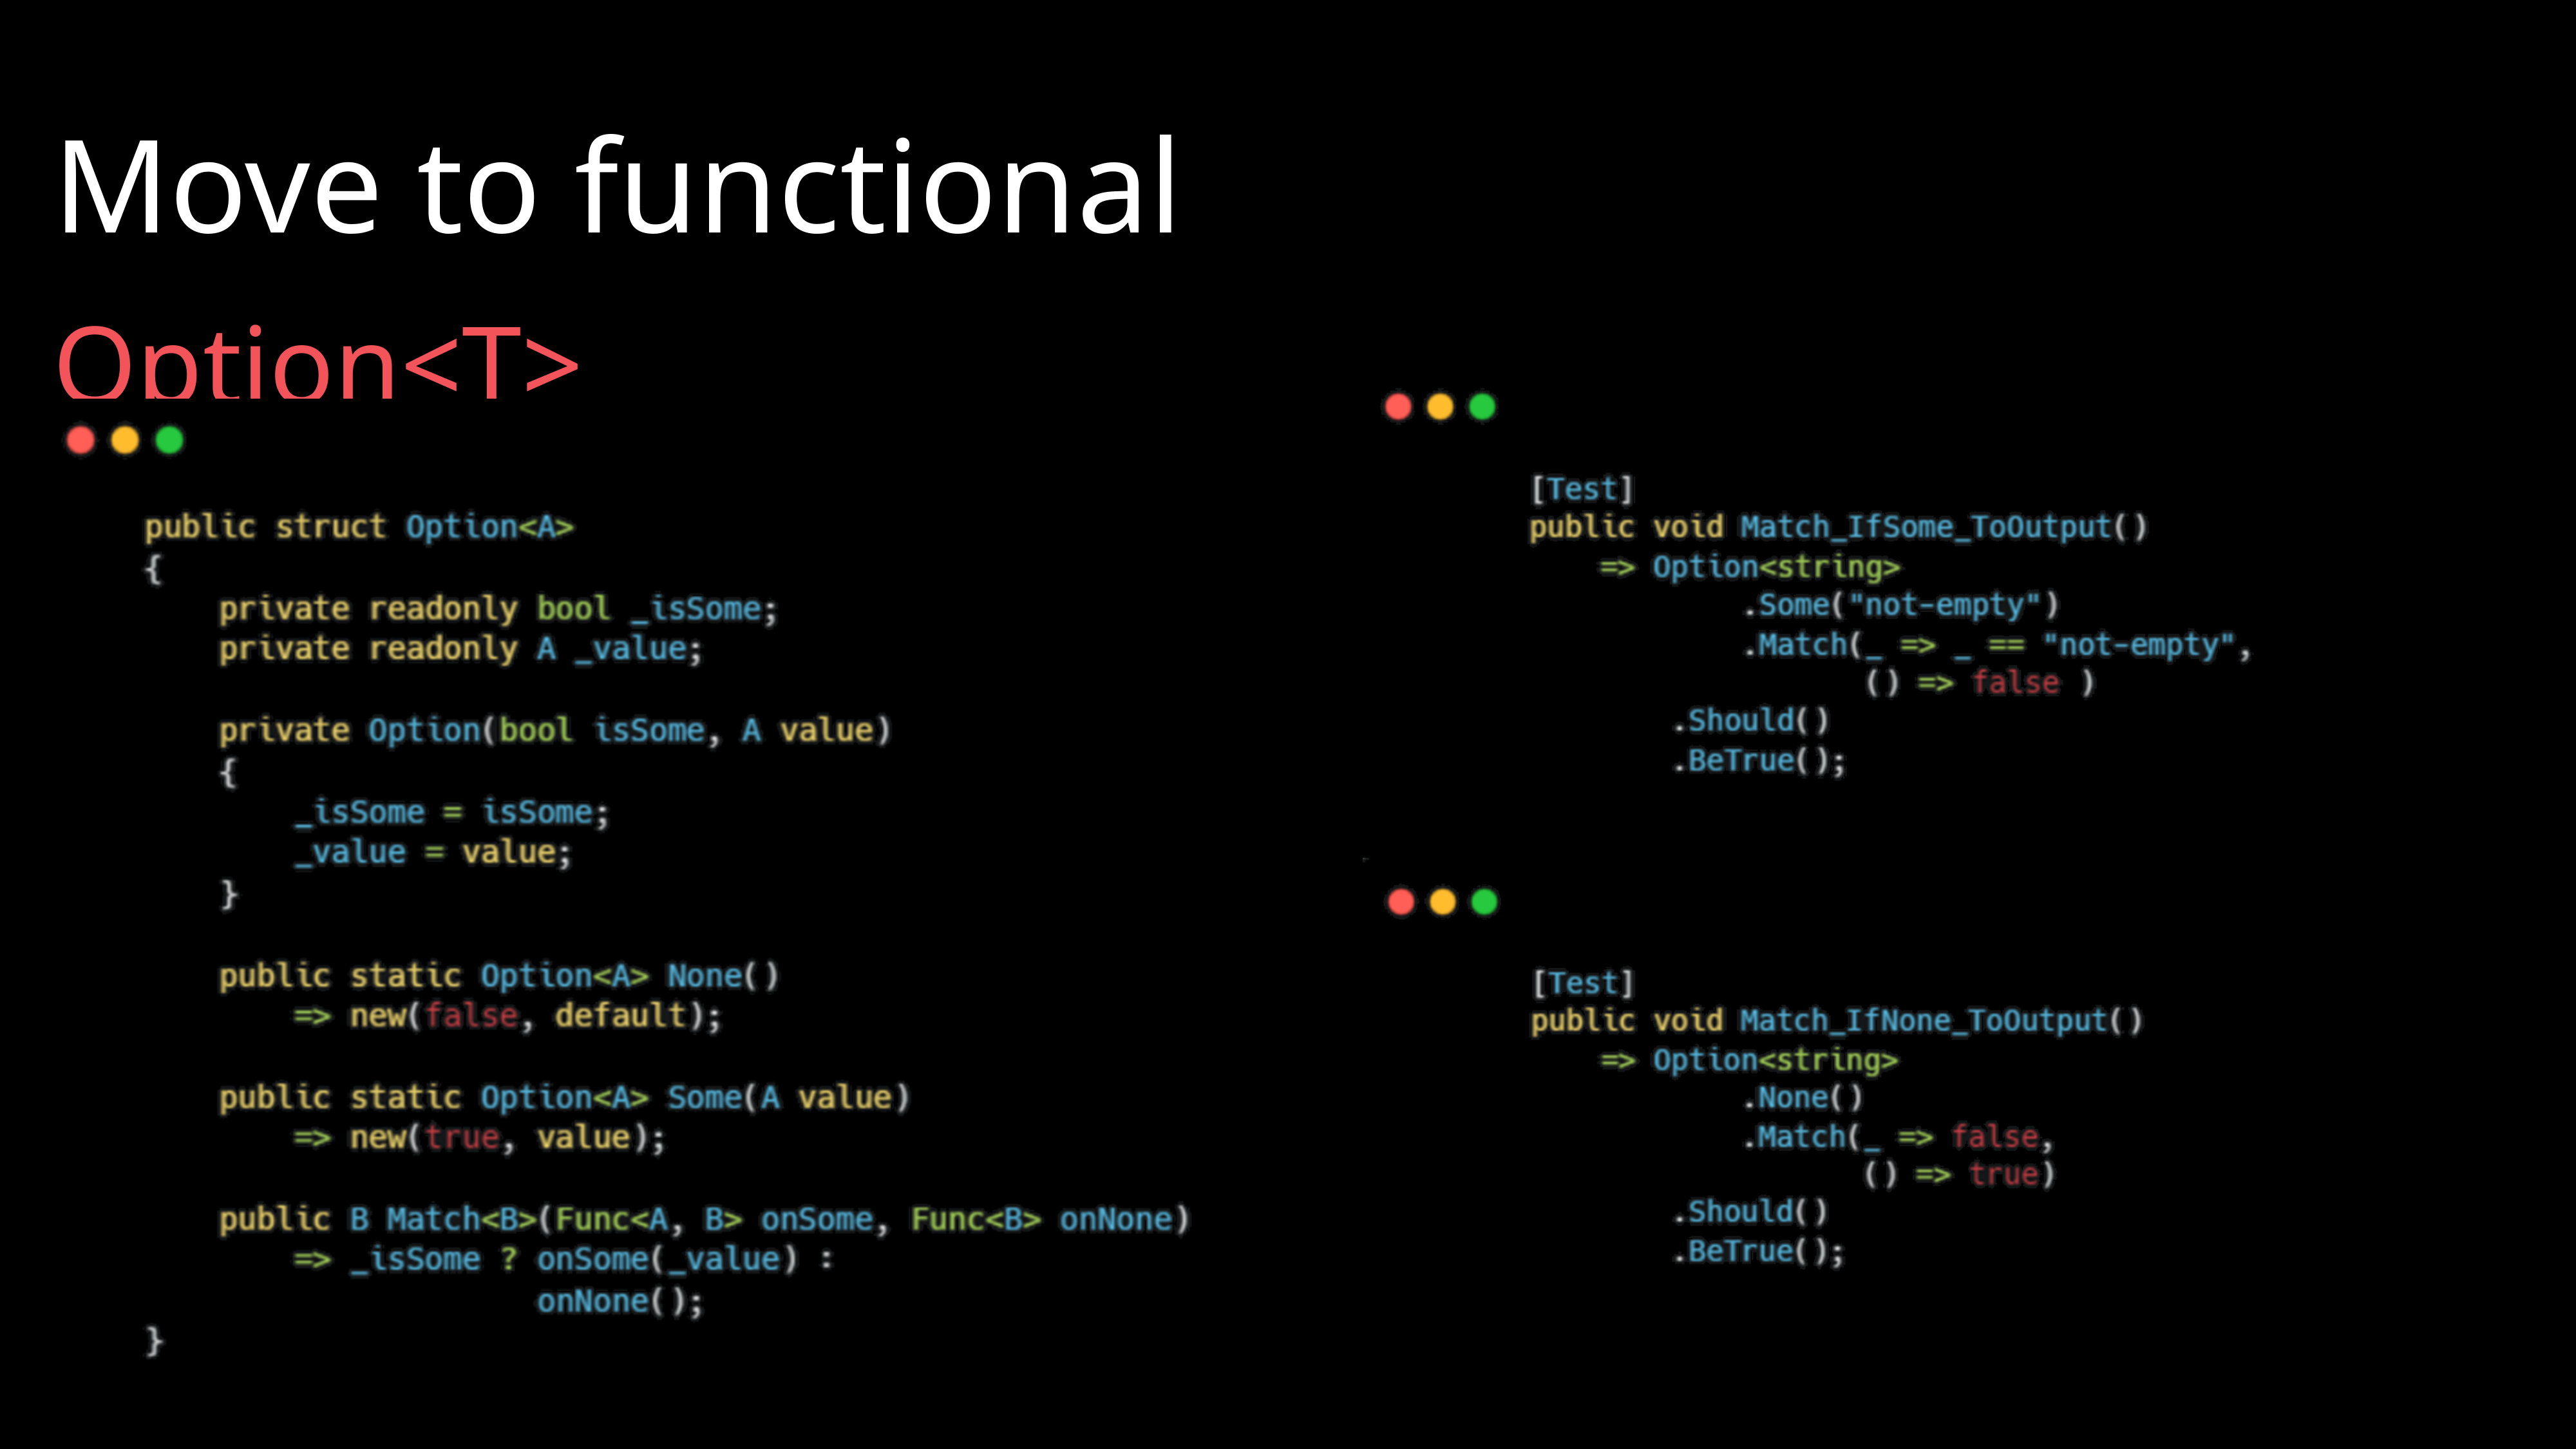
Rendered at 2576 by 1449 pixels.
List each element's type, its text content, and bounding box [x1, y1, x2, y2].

list Option<T> [43, 307, 2533, 399]
picture [43, 398, 1258, 1401]
picture [1362, 367, 2428, 1348]
title Move to functional [43, 129, 2533, 274]
